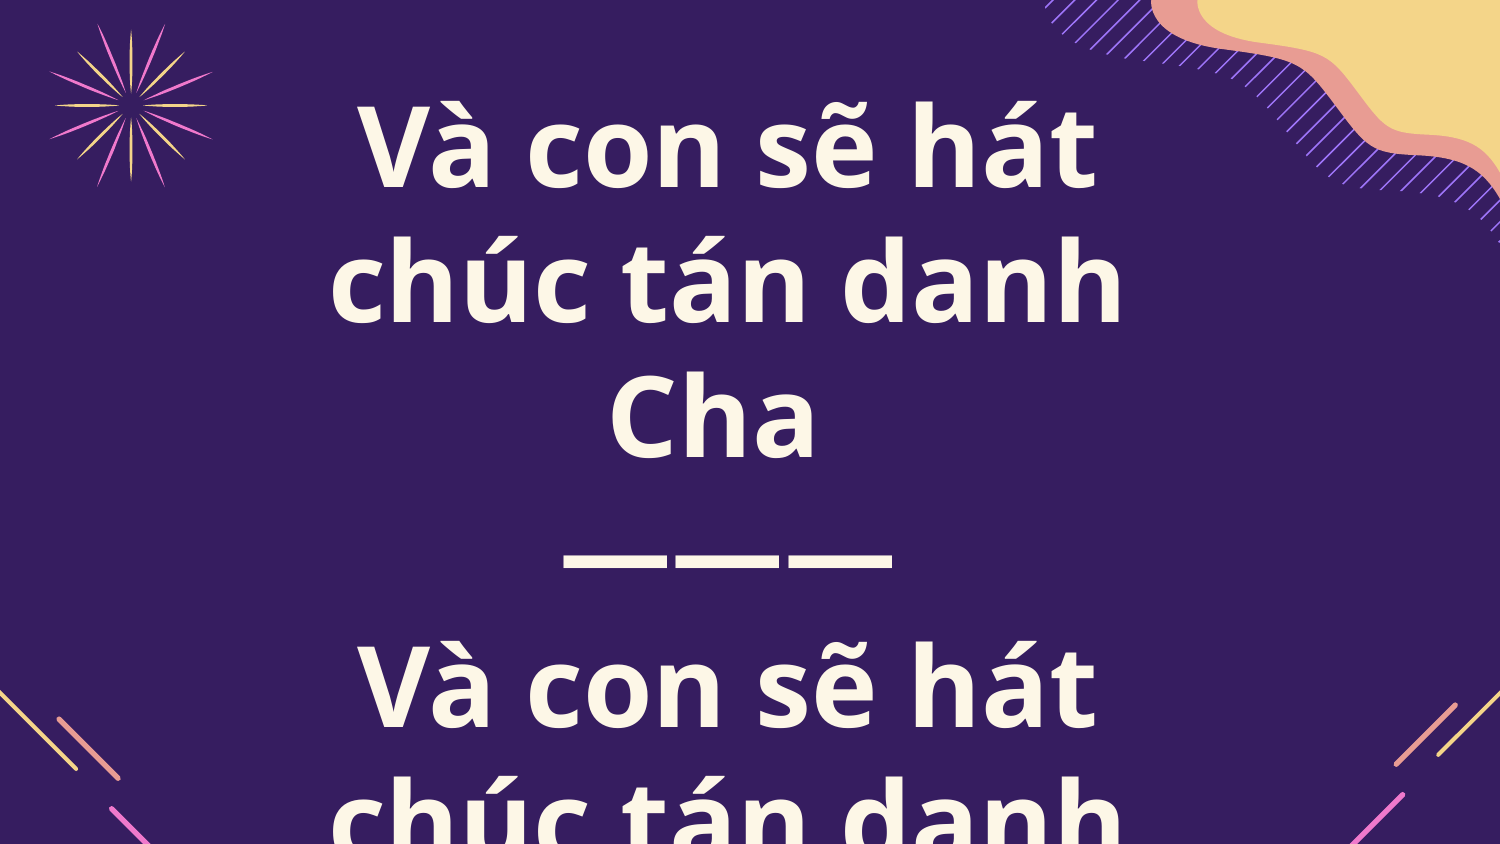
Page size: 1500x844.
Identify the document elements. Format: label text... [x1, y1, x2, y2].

title Và con sẽ hát chúc tán danh Cha ——— Và con sẽ hát chúc tán danh Ngài [218, 60, 1238, 832]
